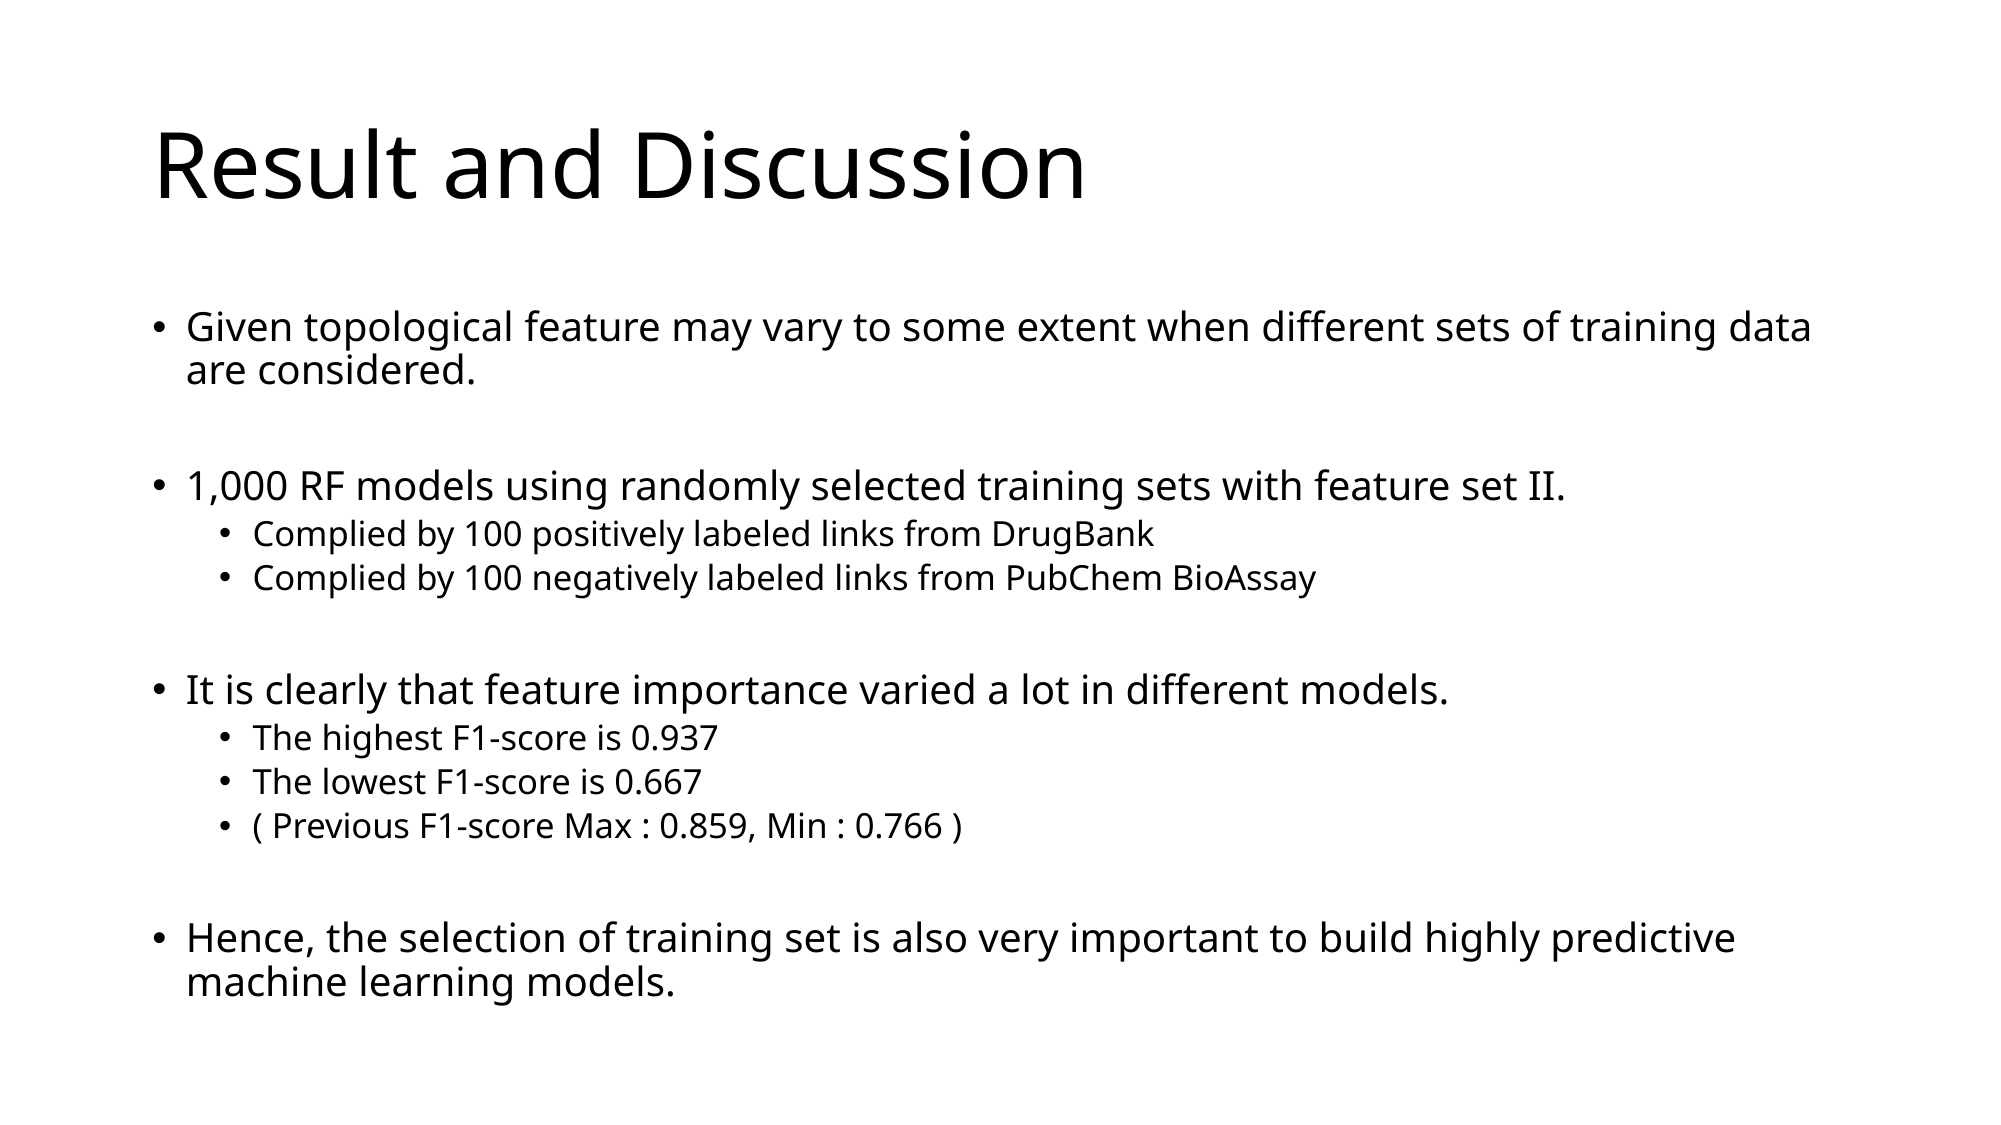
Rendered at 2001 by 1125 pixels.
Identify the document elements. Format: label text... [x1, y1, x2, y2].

list Given topological feature may vary to some extent when different sets of training data are considered. 1,000 RF models using randomly selected training sets with feature set II. Complied by 100 positively labeled links from DrugBank Complied by 100 negatively labeled links from PubChem BioAssay It is clearly that feature importance varied a lot in different models. The highest F1-score is 0.937 The lowest F1-score is 0.667 ( Previous F1-score Max : 0.859, Min : 0.766 ) Hence, the selection of training set is also very important to build highly predictive machine learning models. [137, 299, 1863, 1014]
title Result and Discussion [137, 59, 1863, 278]
